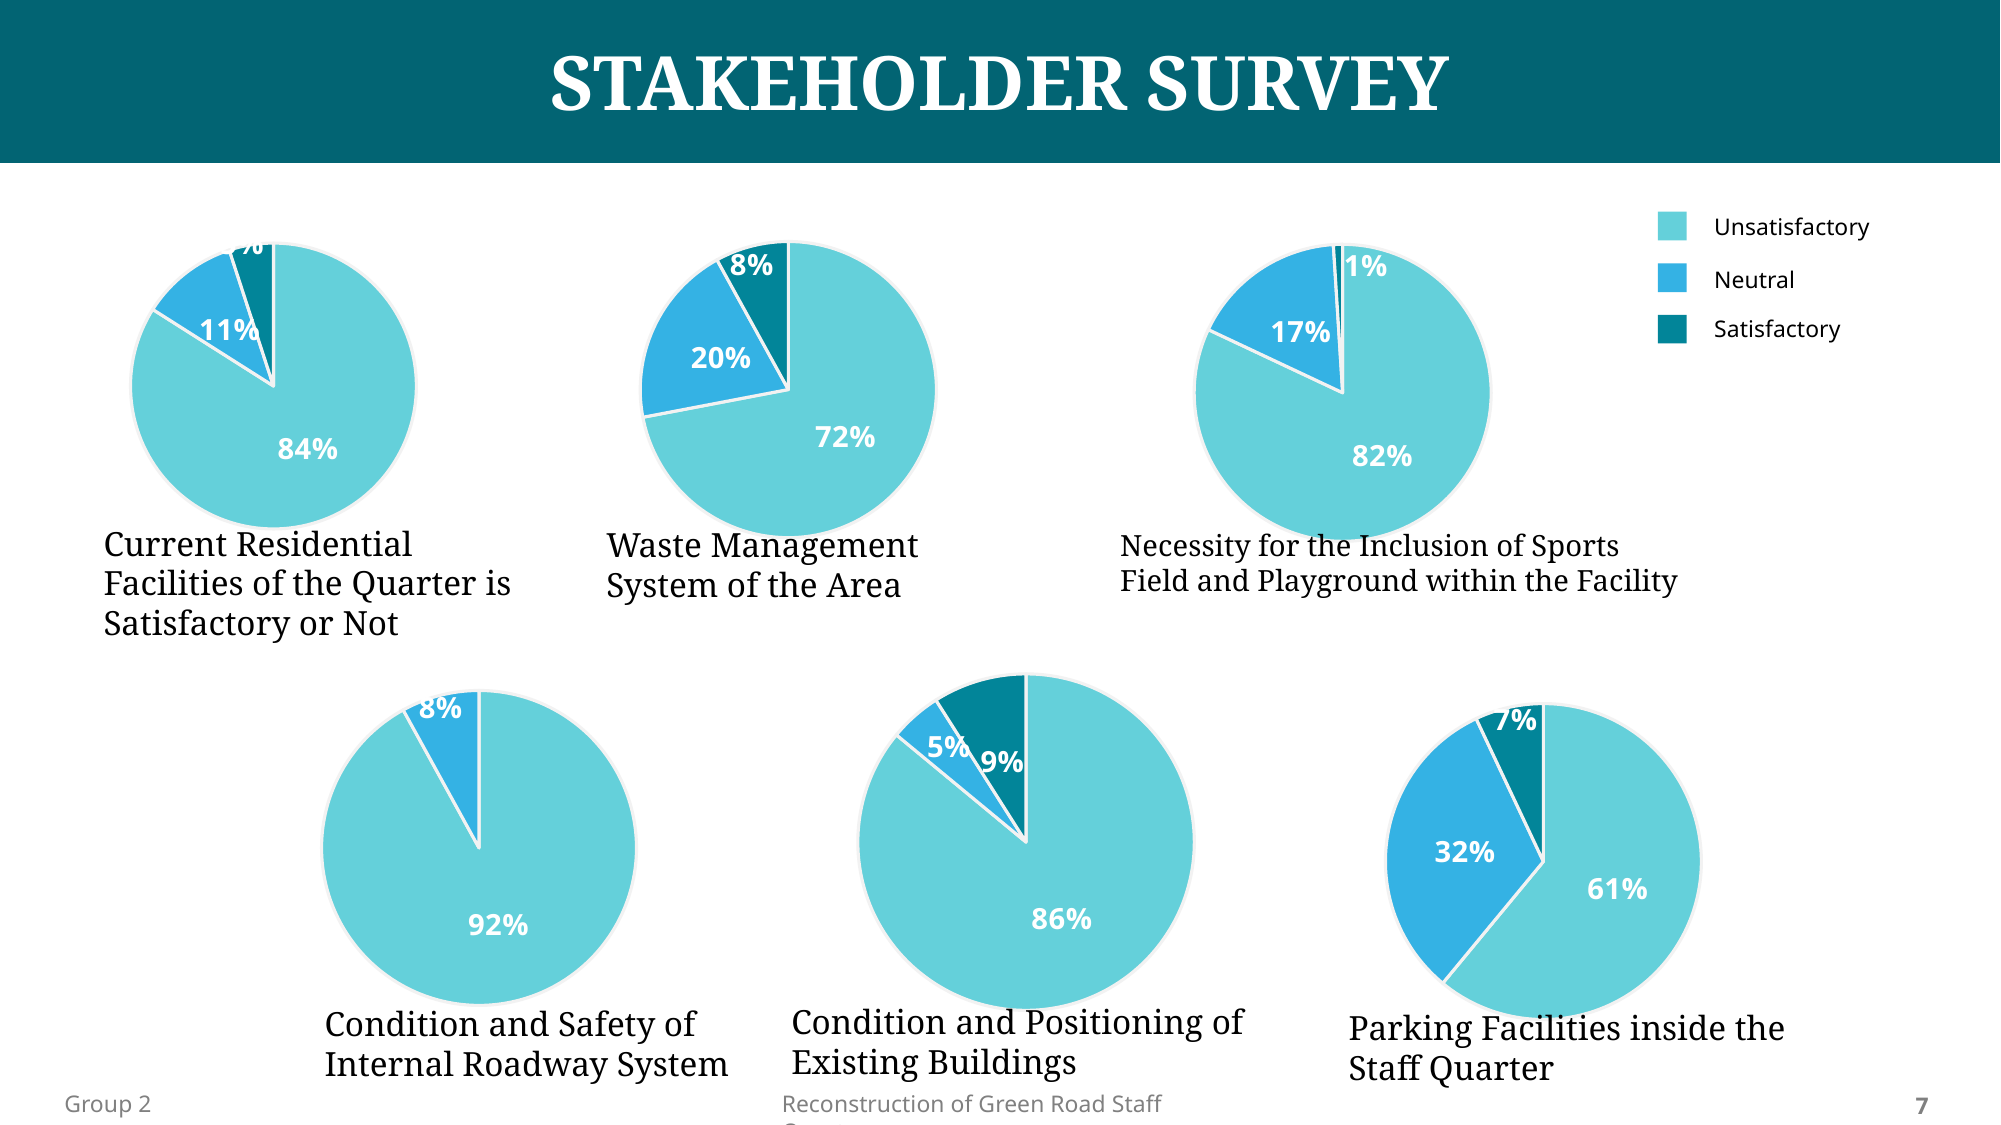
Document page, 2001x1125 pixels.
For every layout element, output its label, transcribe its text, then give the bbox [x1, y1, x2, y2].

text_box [543, 187, 1036, 614]
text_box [226, 636, 756, 1082]
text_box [1657, 205, 1902, 351]
text_box STAKEHOLDER SURVEY [0, 0, 2000, 165]
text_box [731, 639, 1300, 1082]
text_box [24, 187, 542, 658]
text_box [49, 1082, 1951, 1125]
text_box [1064, 187, 1699, 607]
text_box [1259, 648, 1835, 1082]
